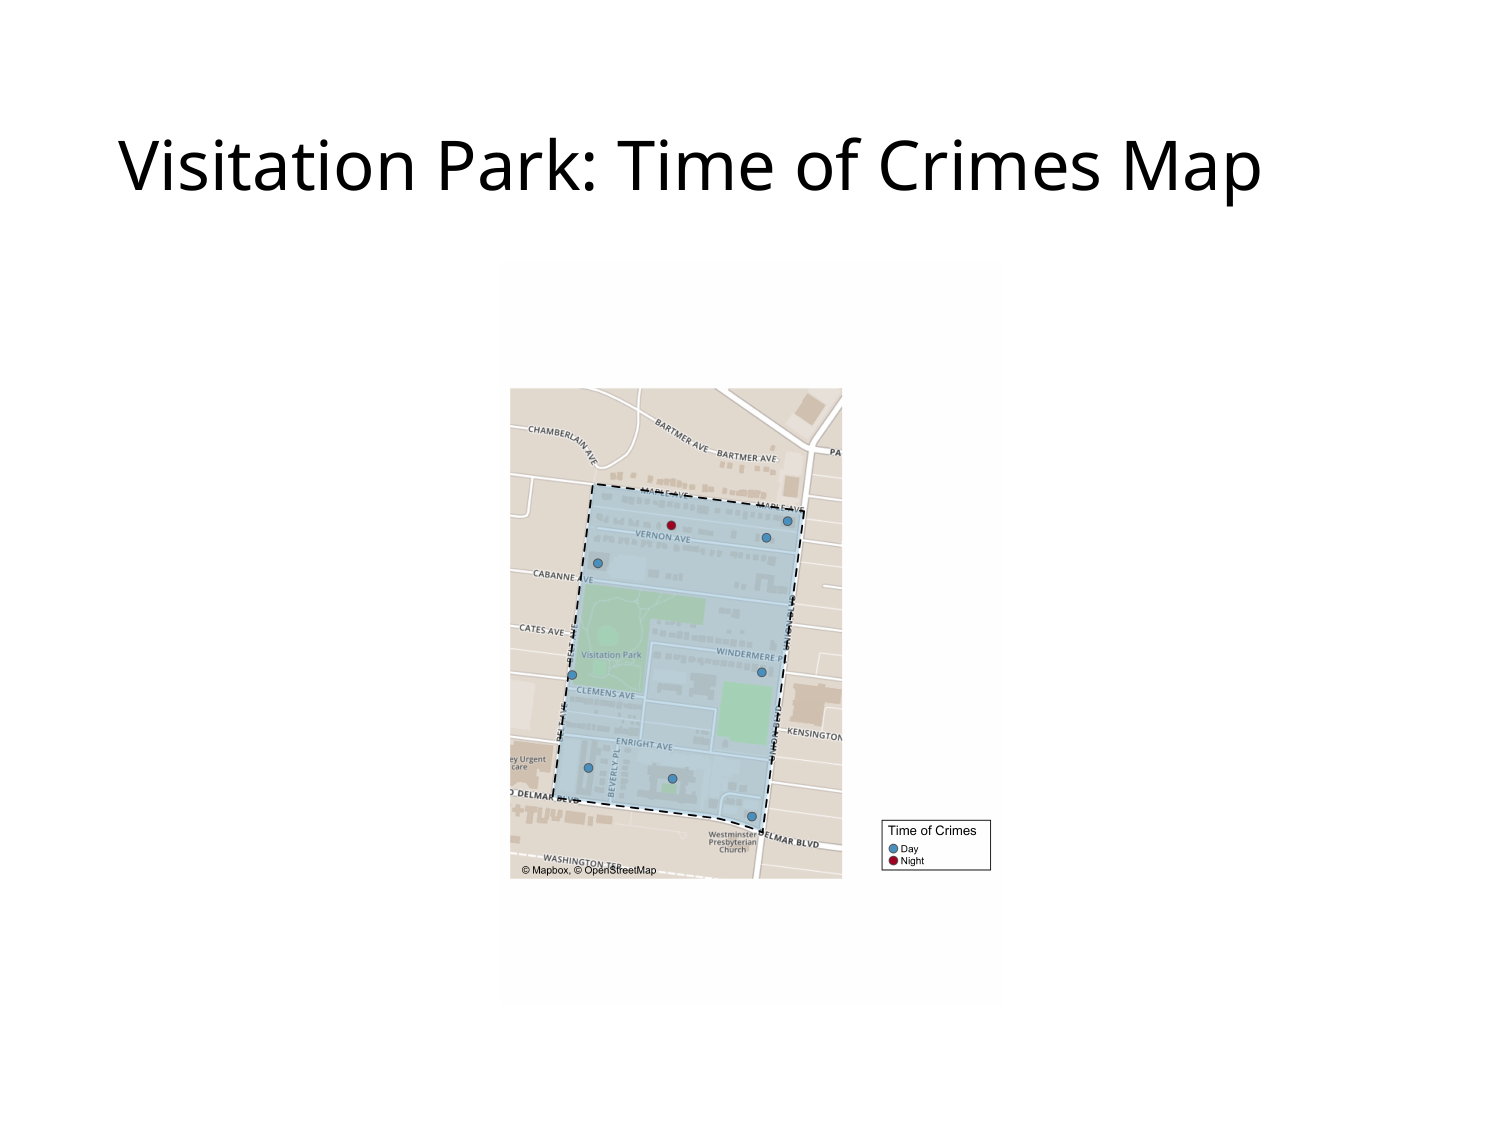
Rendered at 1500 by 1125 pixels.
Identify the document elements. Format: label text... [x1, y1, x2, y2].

title Visitation Park: Time of Crimes Map [103, 59, 1397, 278]
picture [499, 262, 1003, 1005]
